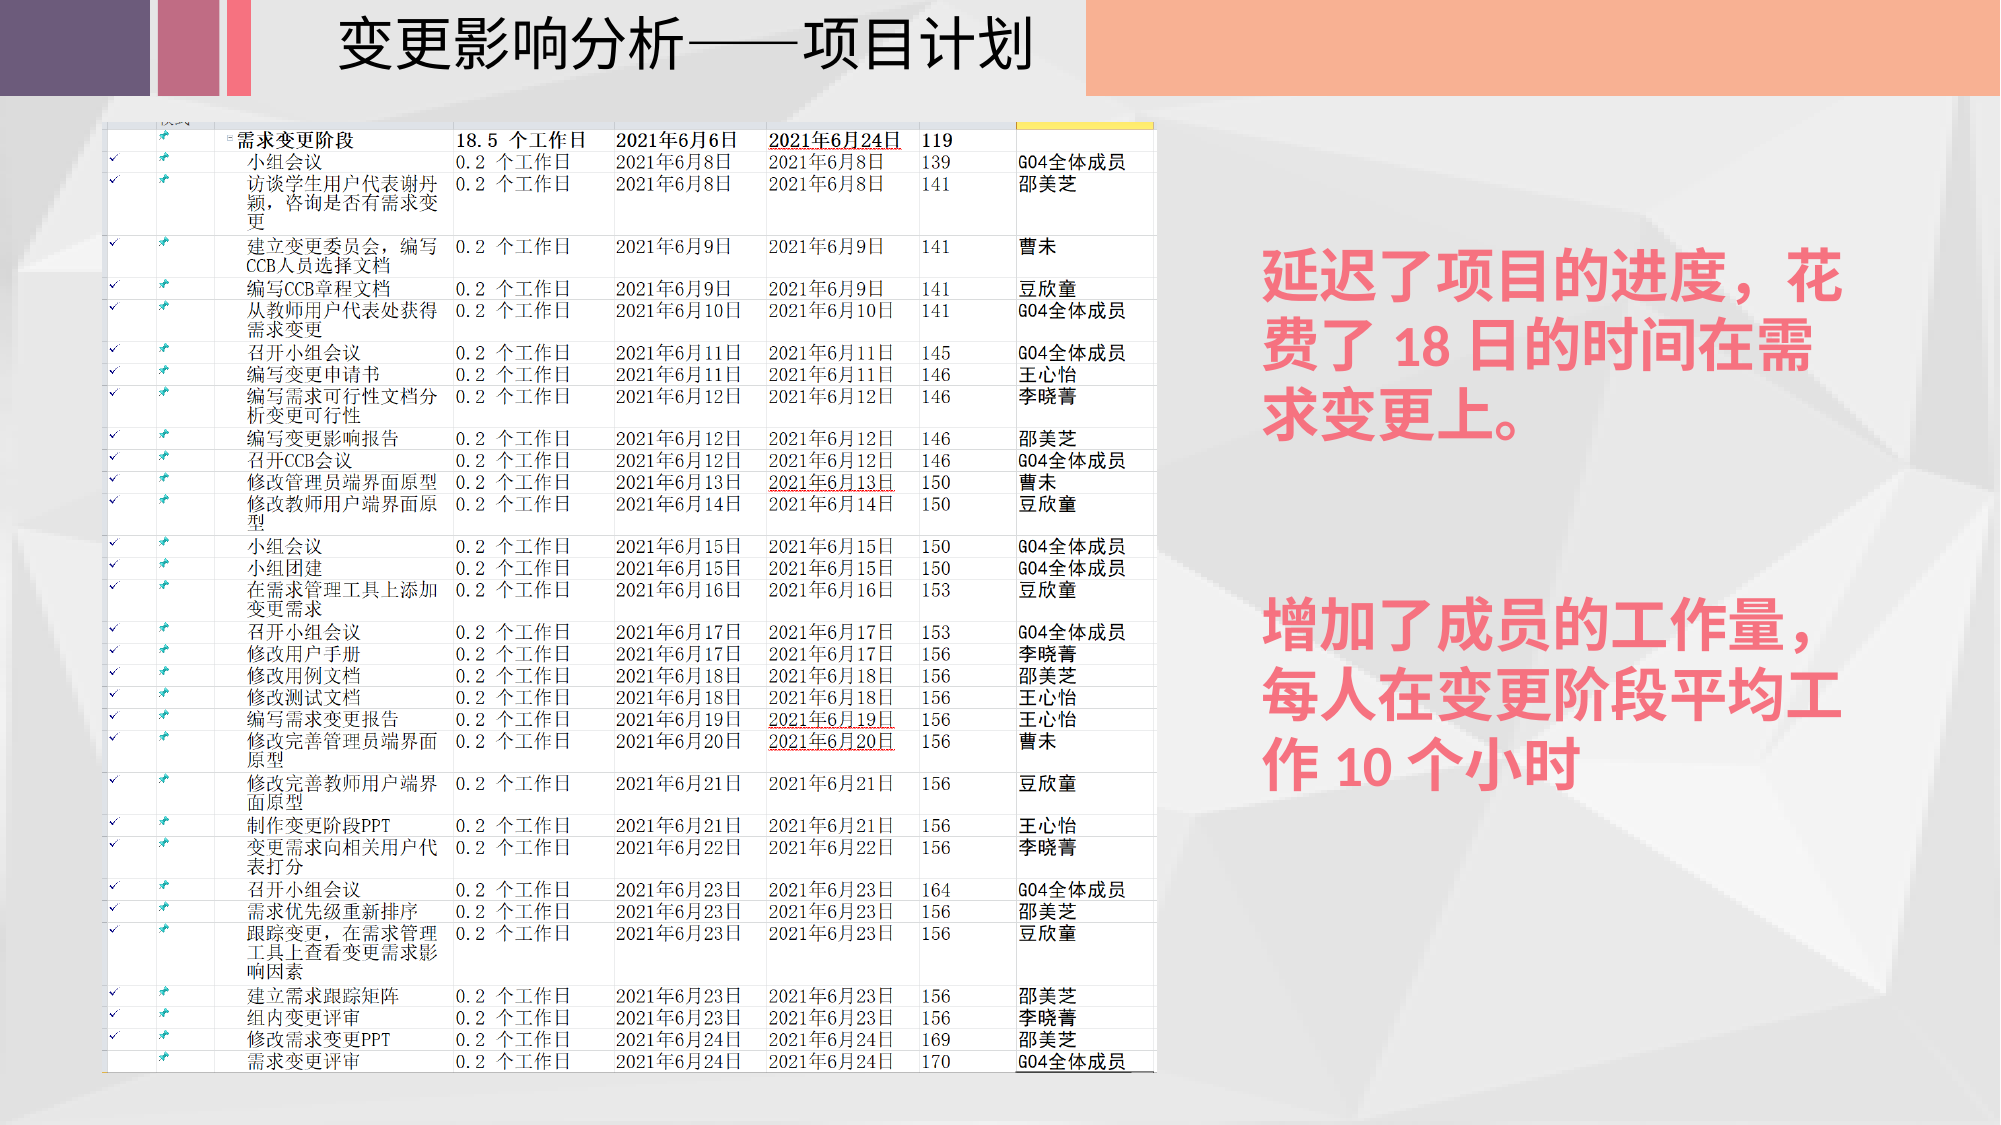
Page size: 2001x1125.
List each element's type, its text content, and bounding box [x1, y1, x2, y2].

text_box [1086, 0, 2000, 96]
text_box 变更影响分析——项目计划 [321, 0, 1051, 85]
text_box 延迟了项目的进度，花费了18日的时间在需求变更上。 增加了成员的工作量，每人在变更阶段平均工作10个小时 [1246, 231, 1868, 806]
text_box [0, 0, 150, 96]
picture [0, 0, 2001, 1125]
text_box [157, 0, 220, 96]
text_box [227, 0, 251, 96]
